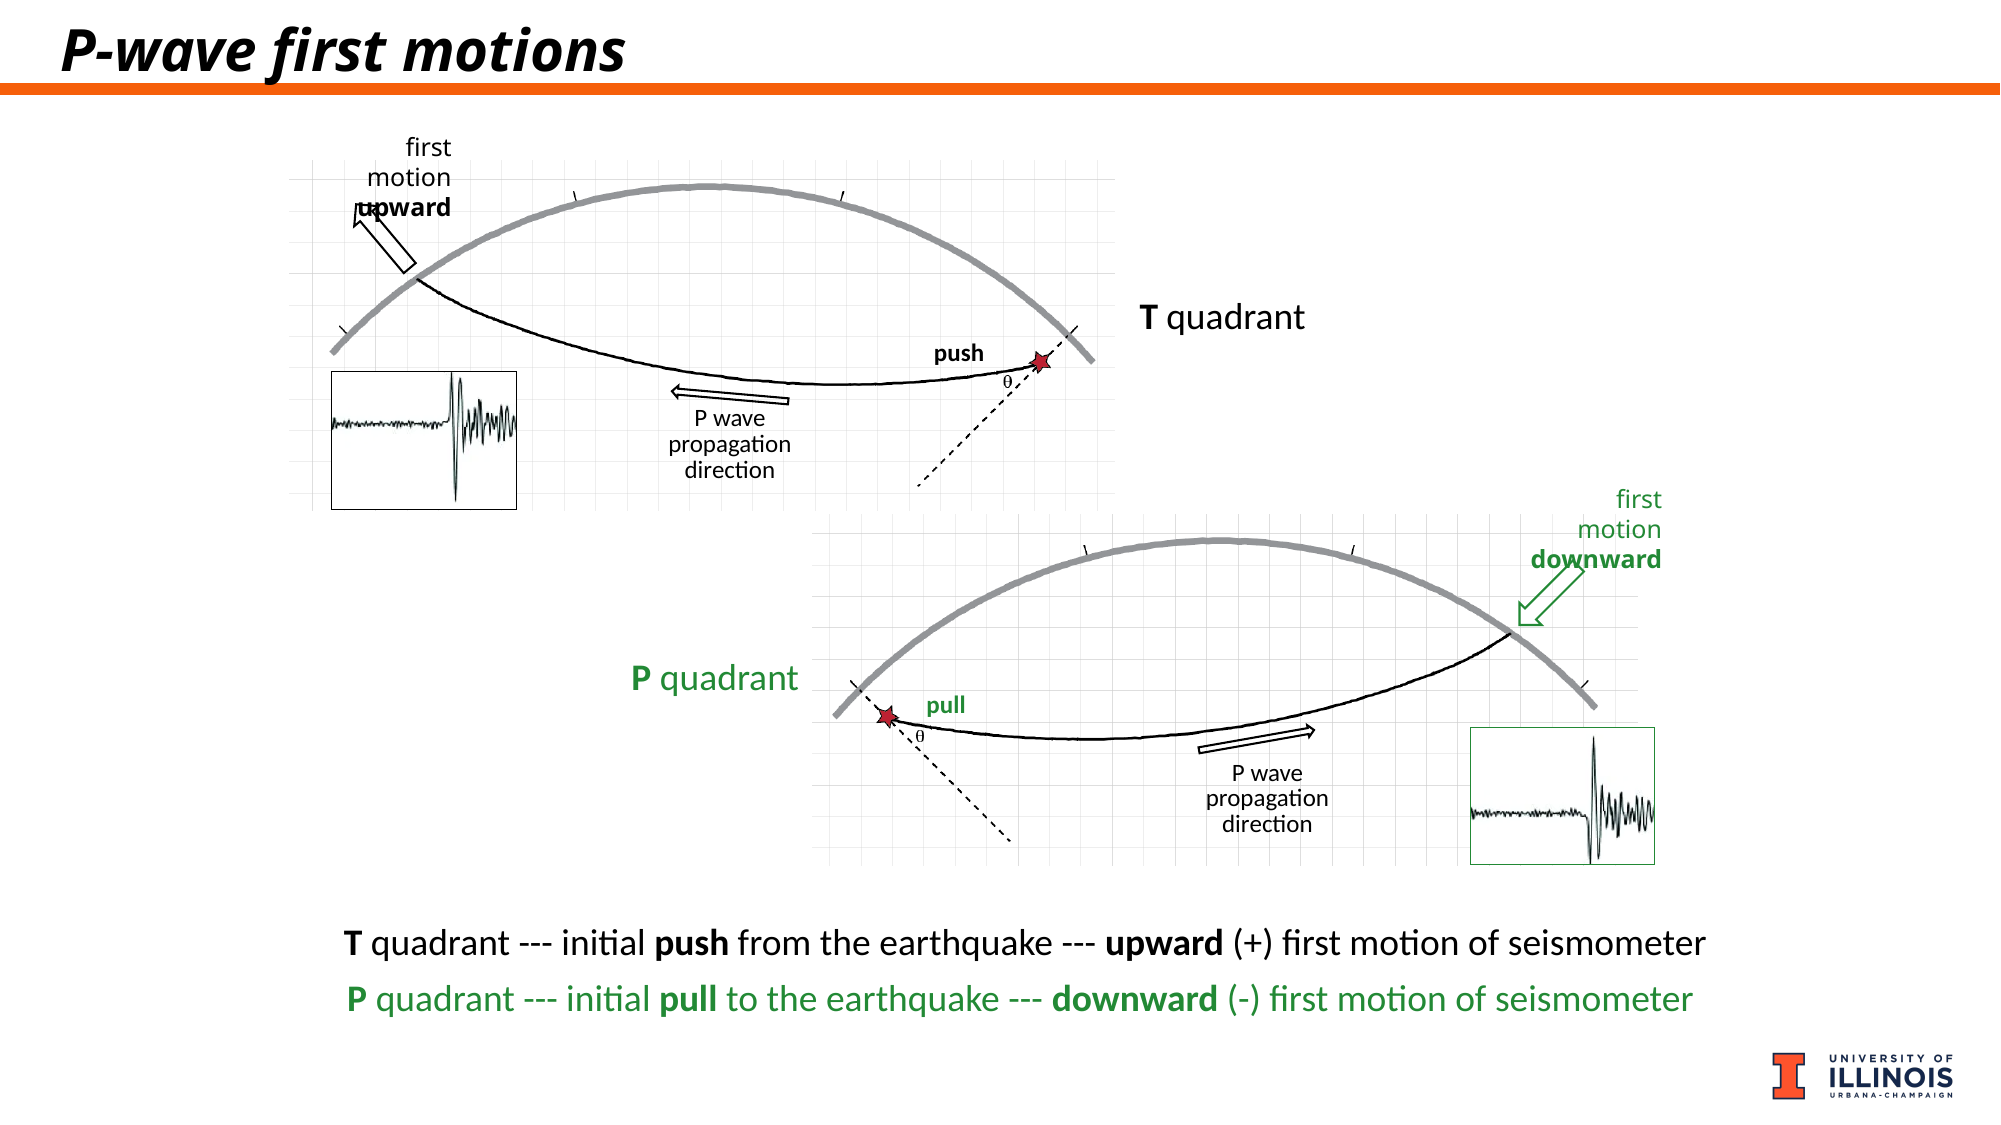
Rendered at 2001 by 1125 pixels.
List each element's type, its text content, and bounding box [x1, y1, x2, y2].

text_box P quadrant --- initial pull to the earthquake --- downward (-) first motion of seismometer [332, 966, 1710, 1027]
text_box P quadrant [616, 645, 812, 706]
text_box T quadrant [1124, 284, 1321, 345]
picture [812, 514, 1655, 866]
text_box first motion downward [1509, 475, 1677, 581]
text_box T quadrant --- initial push from the earthquake --- upward (+) first motion of seismometer [329, 910, 1723, 971]
title P-wave first motions [45, 0, 1771, 112]
text_box first motion upward [299, 124, 467, 160]
picture [1747, 1030, 1978, 1125]
picture [289, 160, 1115, 512]
